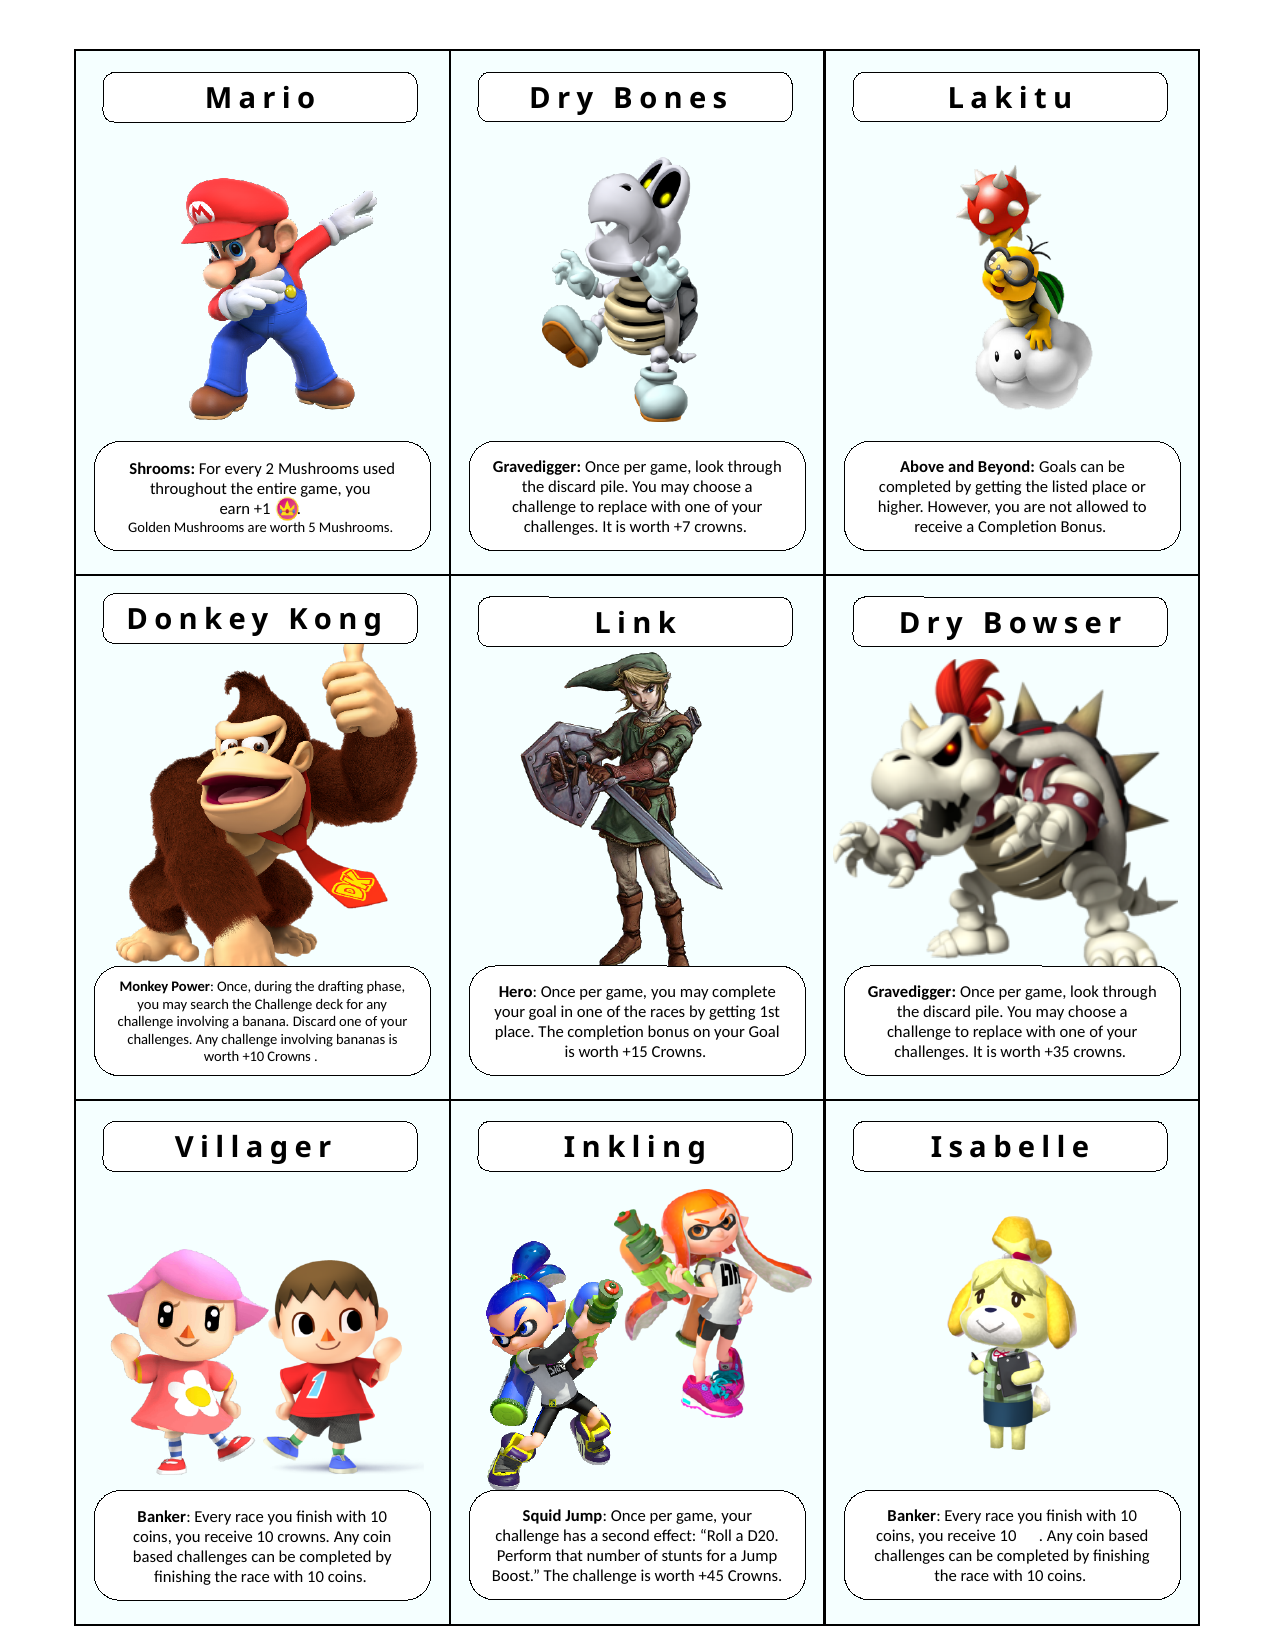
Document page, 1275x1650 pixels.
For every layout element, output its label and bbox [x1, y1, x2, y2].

picture [274, 496, 299, 521]
picture [885, 159, 1140, 414]
picture [833, 659, 1178, 977]
picture [542, 157, 698, 422]
picture [103, 631, 422, 992]
picture [947, 1216, 1077, 1450]
text_box [74, 49, 1199, 1625]
picture [486, 1189, 813, 1491]
picture [107, 1249, 424, 1475]
picture [519, 652, 723, 992]
